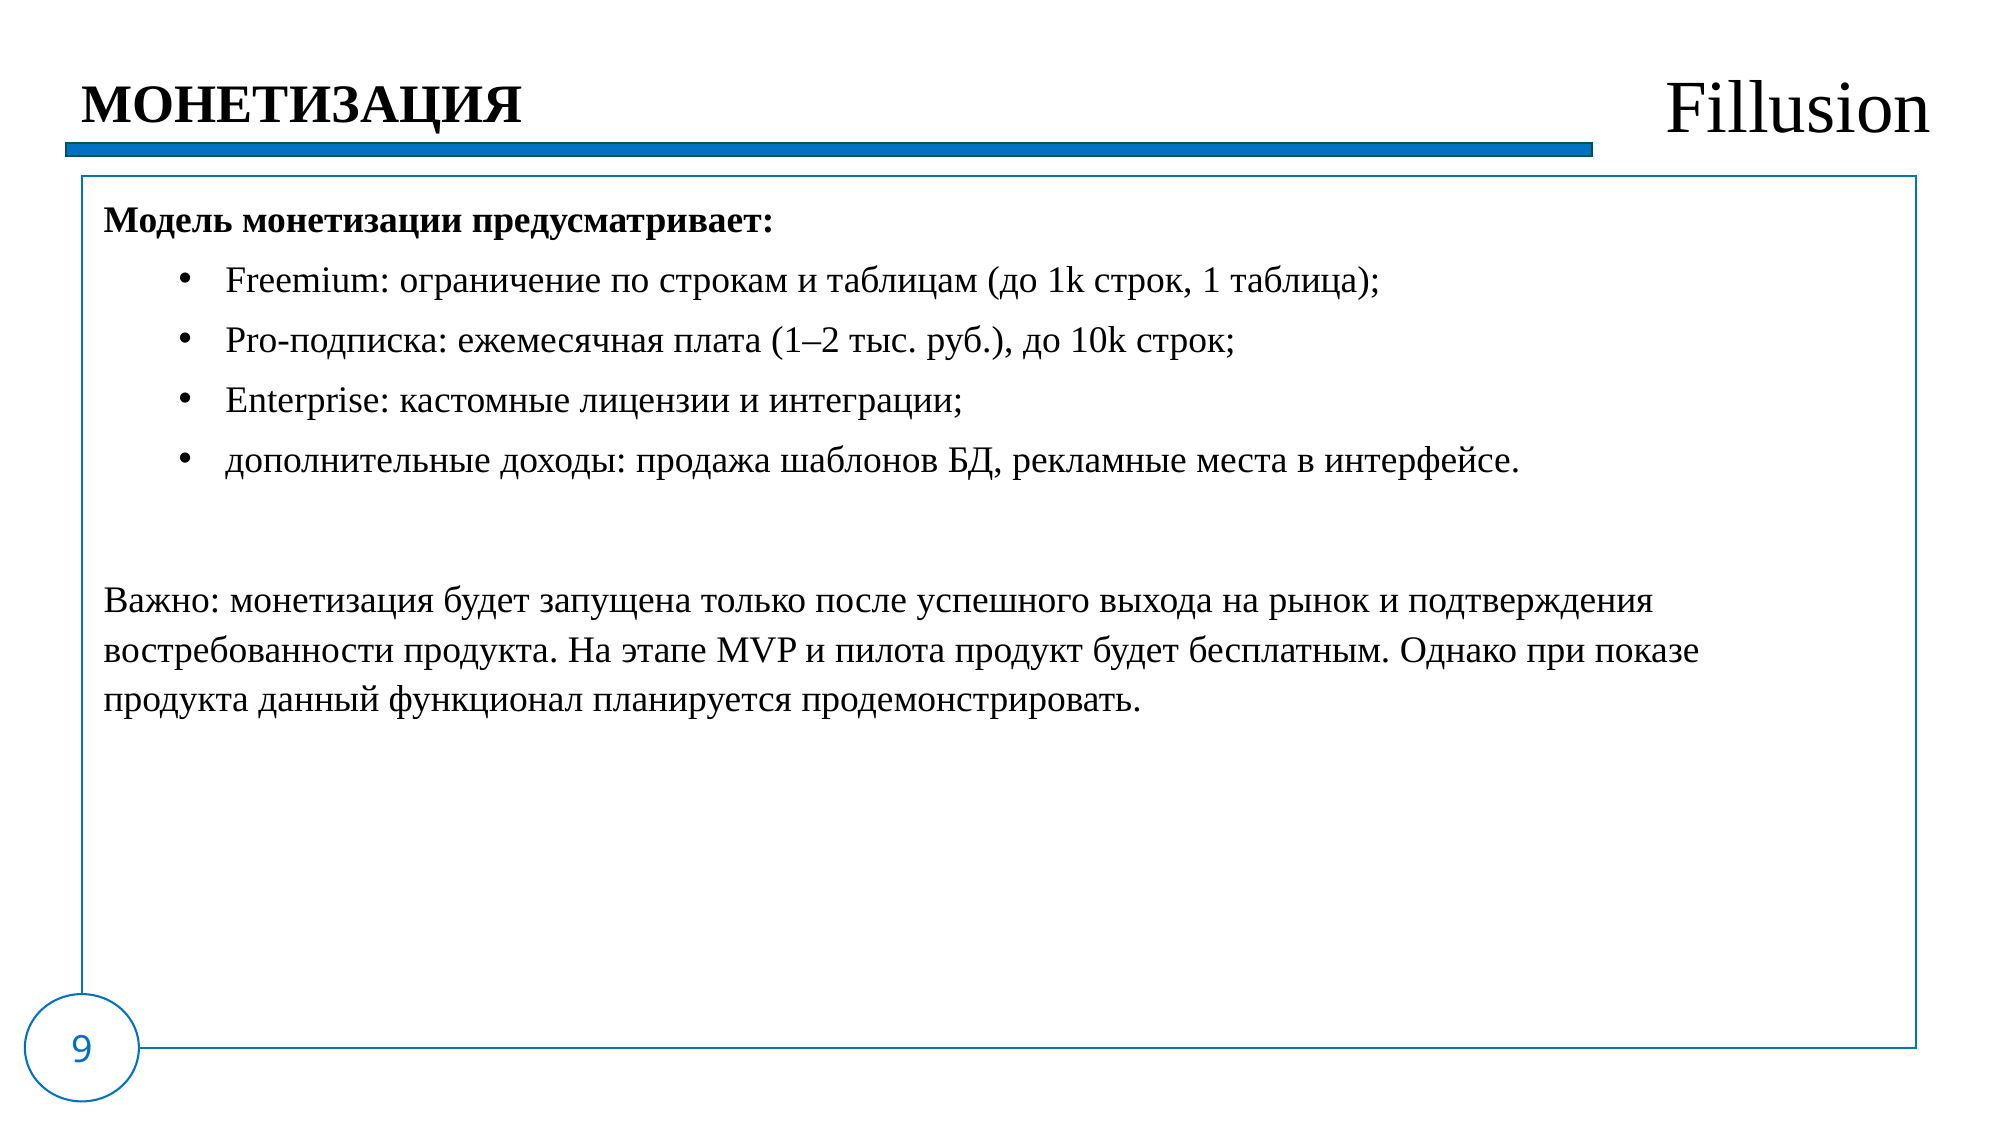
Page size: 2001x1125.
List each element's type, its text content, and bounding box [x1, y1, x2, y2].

text_box [81, 175, 1917, 1049]
text_box [65, 142, 1593, 157]
text_box Fillusion​ [1649, 49, 2000, 155]
text_box МОНЕТИЗАЦИЯ [66, 50, 1150, 142]
text_box 9 [23, 993, 140, 1103]
